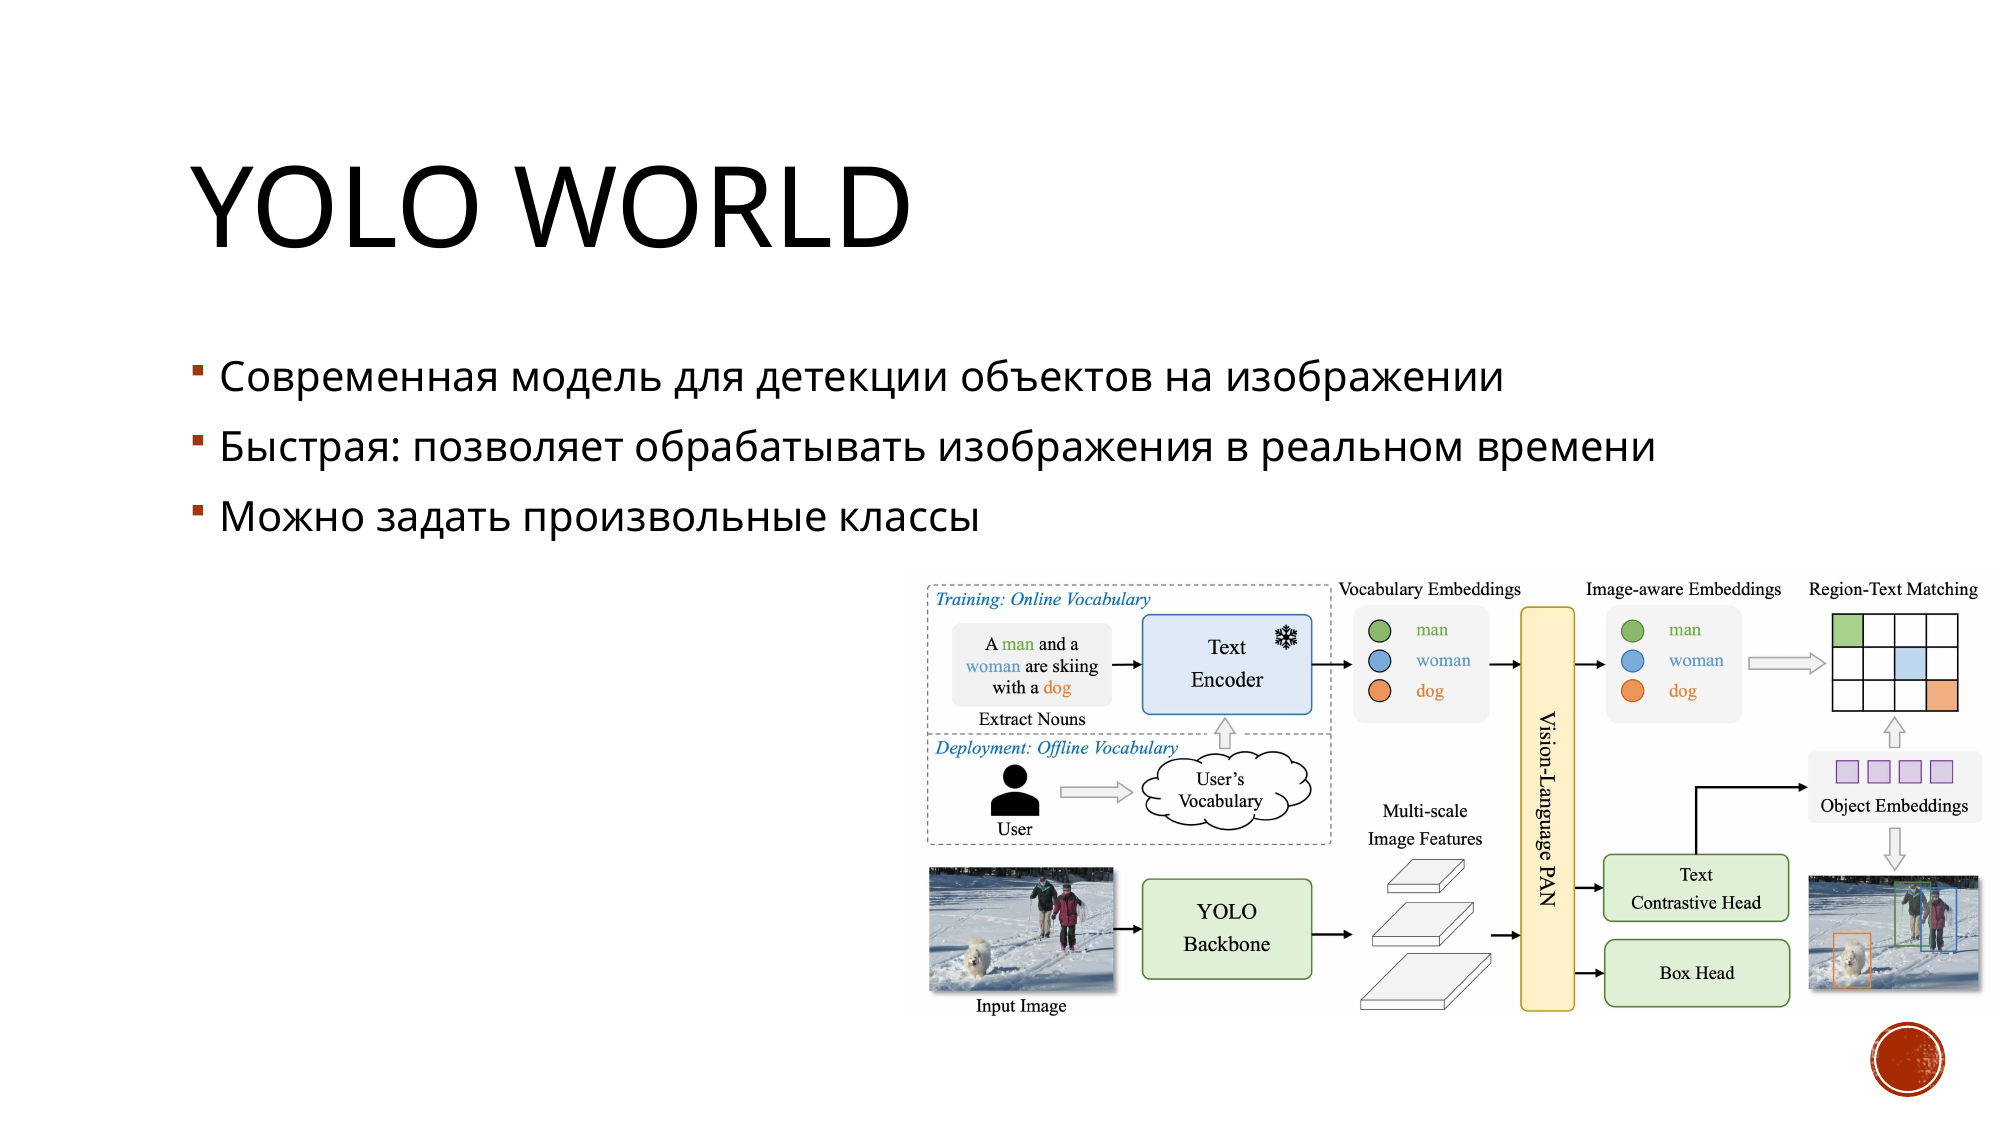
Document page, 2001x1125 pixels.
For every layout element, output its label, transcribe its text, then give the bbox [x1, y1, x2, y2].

list Современная модель для детекции объектов на изображении Быстрая: позволяет обрабатывать изображения в реальном времени Можно задать произвольные классы [174, 348, 1825, 1013]
picture [910, 569, 2000, 1017]
title YOLO WORLD [175, 79, 1826, 344]
